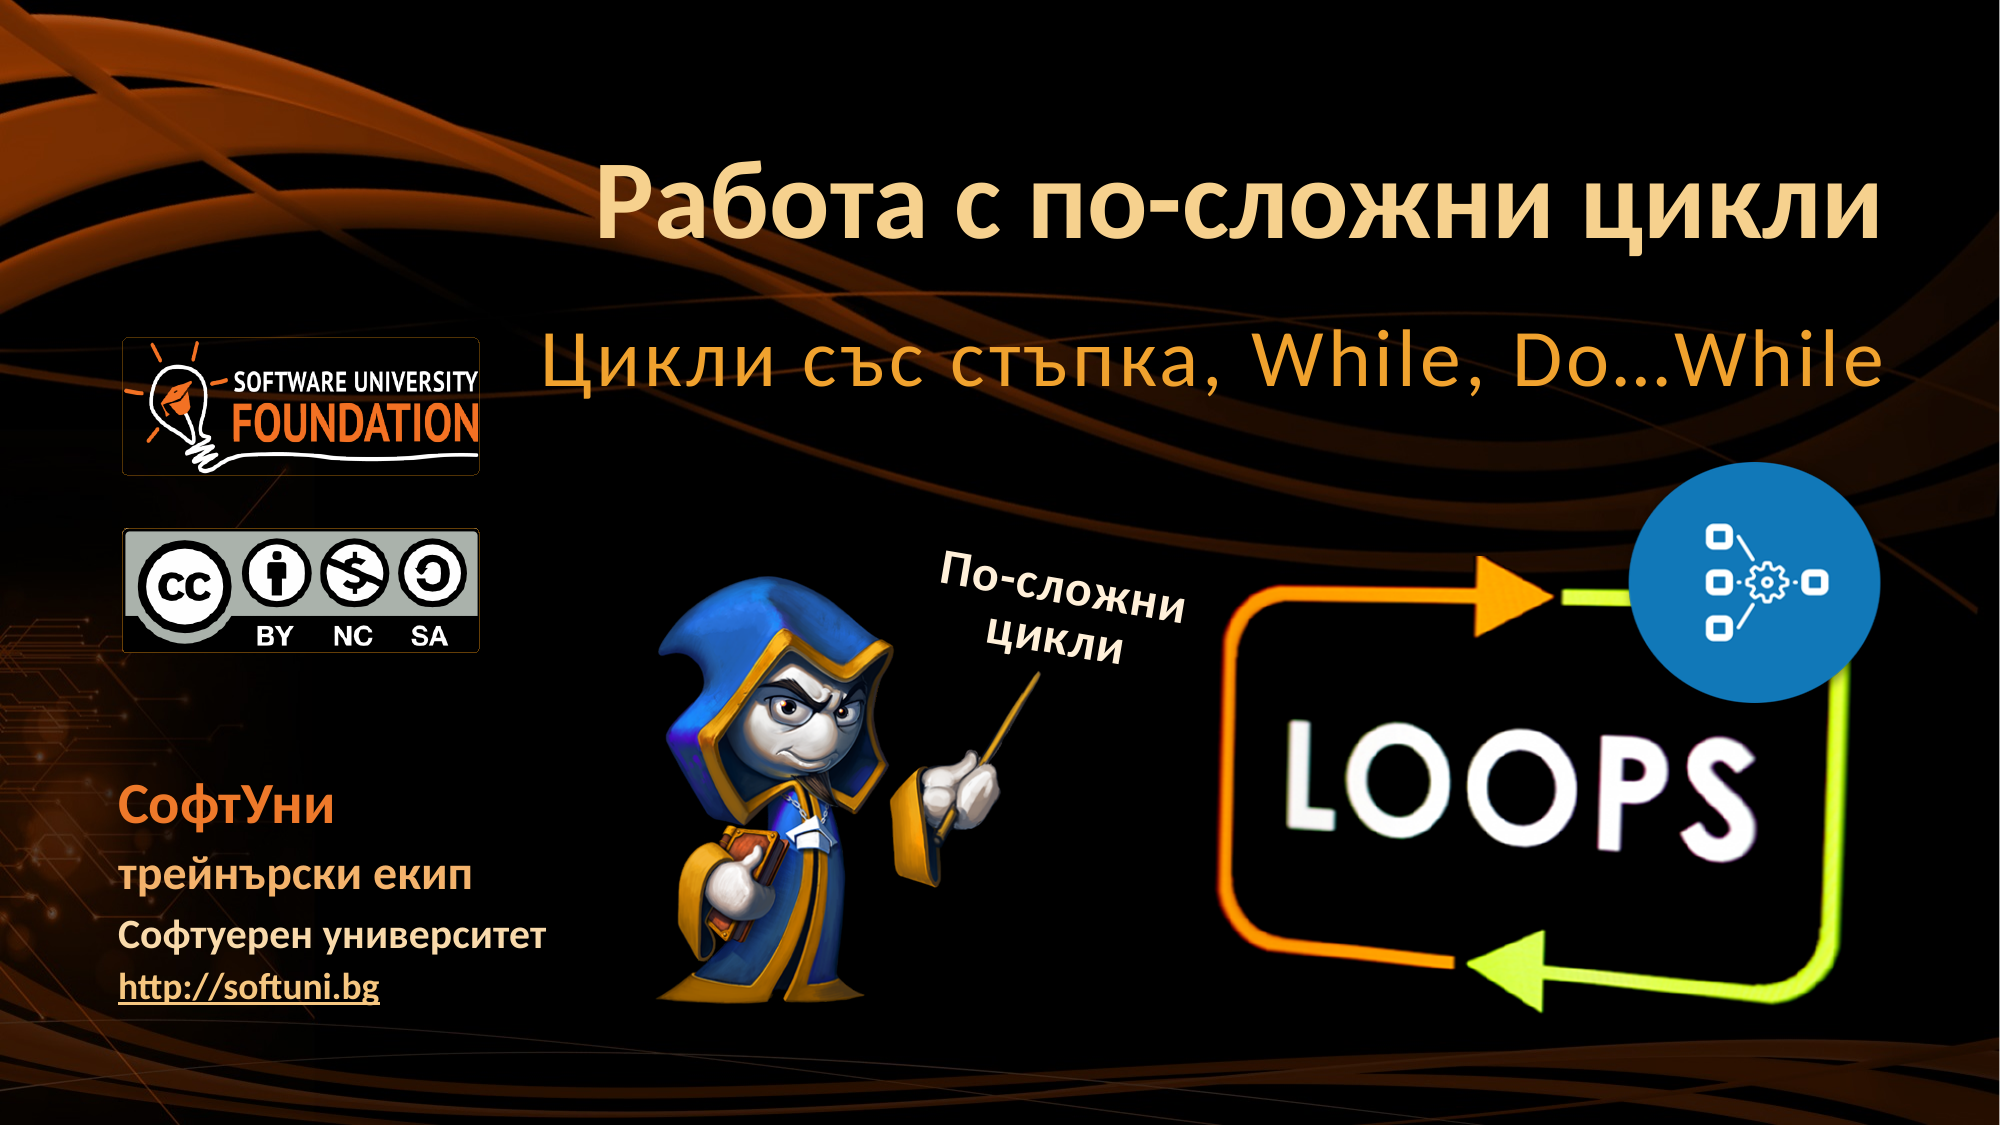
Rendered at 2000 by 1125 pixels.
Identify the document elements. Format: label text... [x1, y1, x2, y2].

list СофтУни [112, 755, 636, 832]
subtitle Цикли със стъпка, While, Do…While [537, 299, 1885, 416]
list http://softuni.bg [112, 954, 636, 1013]
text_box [1212, 462, 1884, 1019]
text_box По-сложни цикли [925, 532, 1208, 695]
list Софтуерен университет [112, 898, 636, 954]
title Работа с по-сложни цикли [537, 112, 1885, 293]
picture [0, 0, 2000, 1125]
list трейнърски екип [112, 832, 636, 898]
